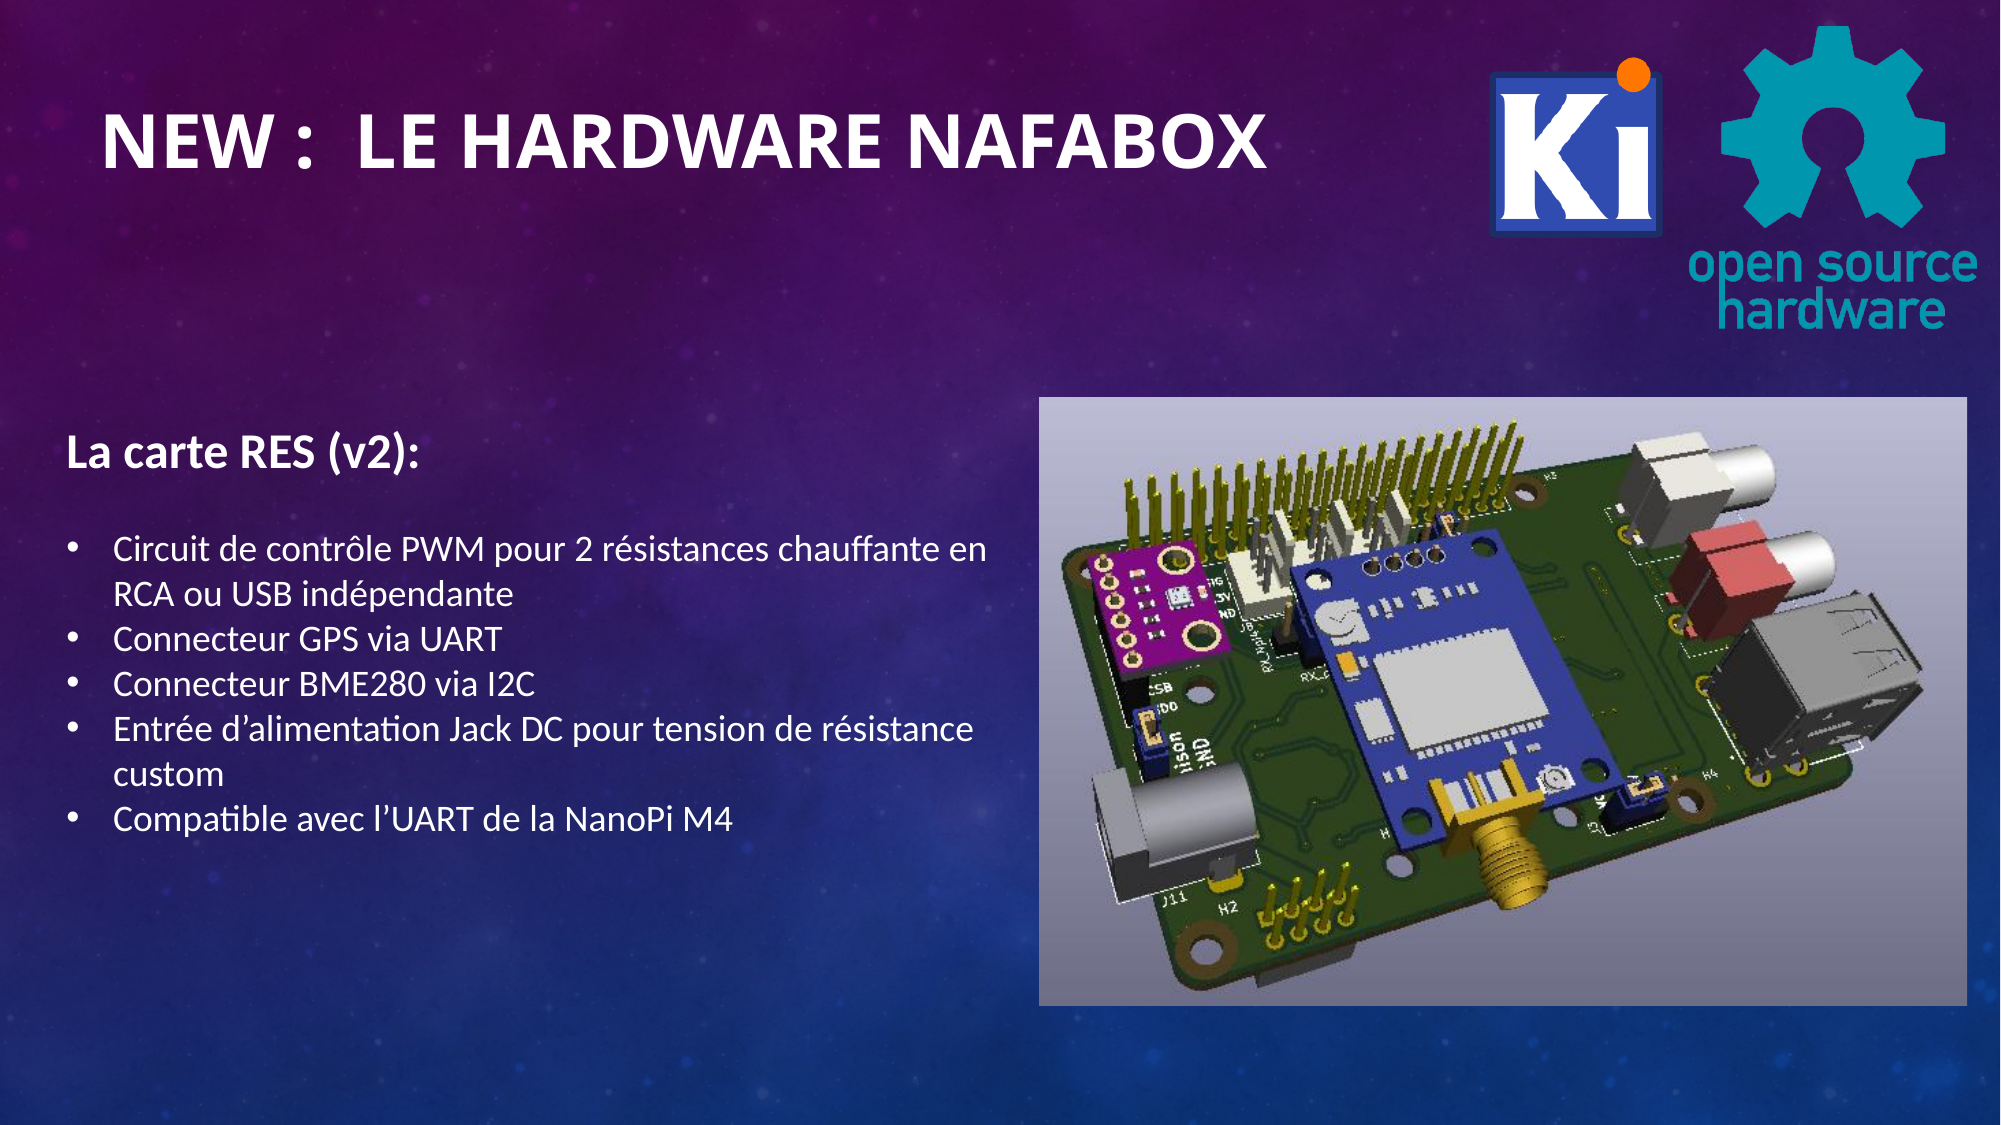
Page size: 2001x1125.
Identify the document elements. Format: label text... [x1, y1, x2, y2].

title NEW : Le HarDware NAFABOX [99, 44, 1683, 232]
picture [0, 0, 2001, 1125]
text_box La carte RES (v2): Circuit de contrôle PWM pour 2 résistances chauffante en RCA ou USB indépendante Connecteur GPS via UART Connecteur BME280 via I2C Entrée d’alimentation Jack DC pour tension de résistance custom Compatible avec l’UART de la NanoPi M4 [51, 411, 1032, 936]
